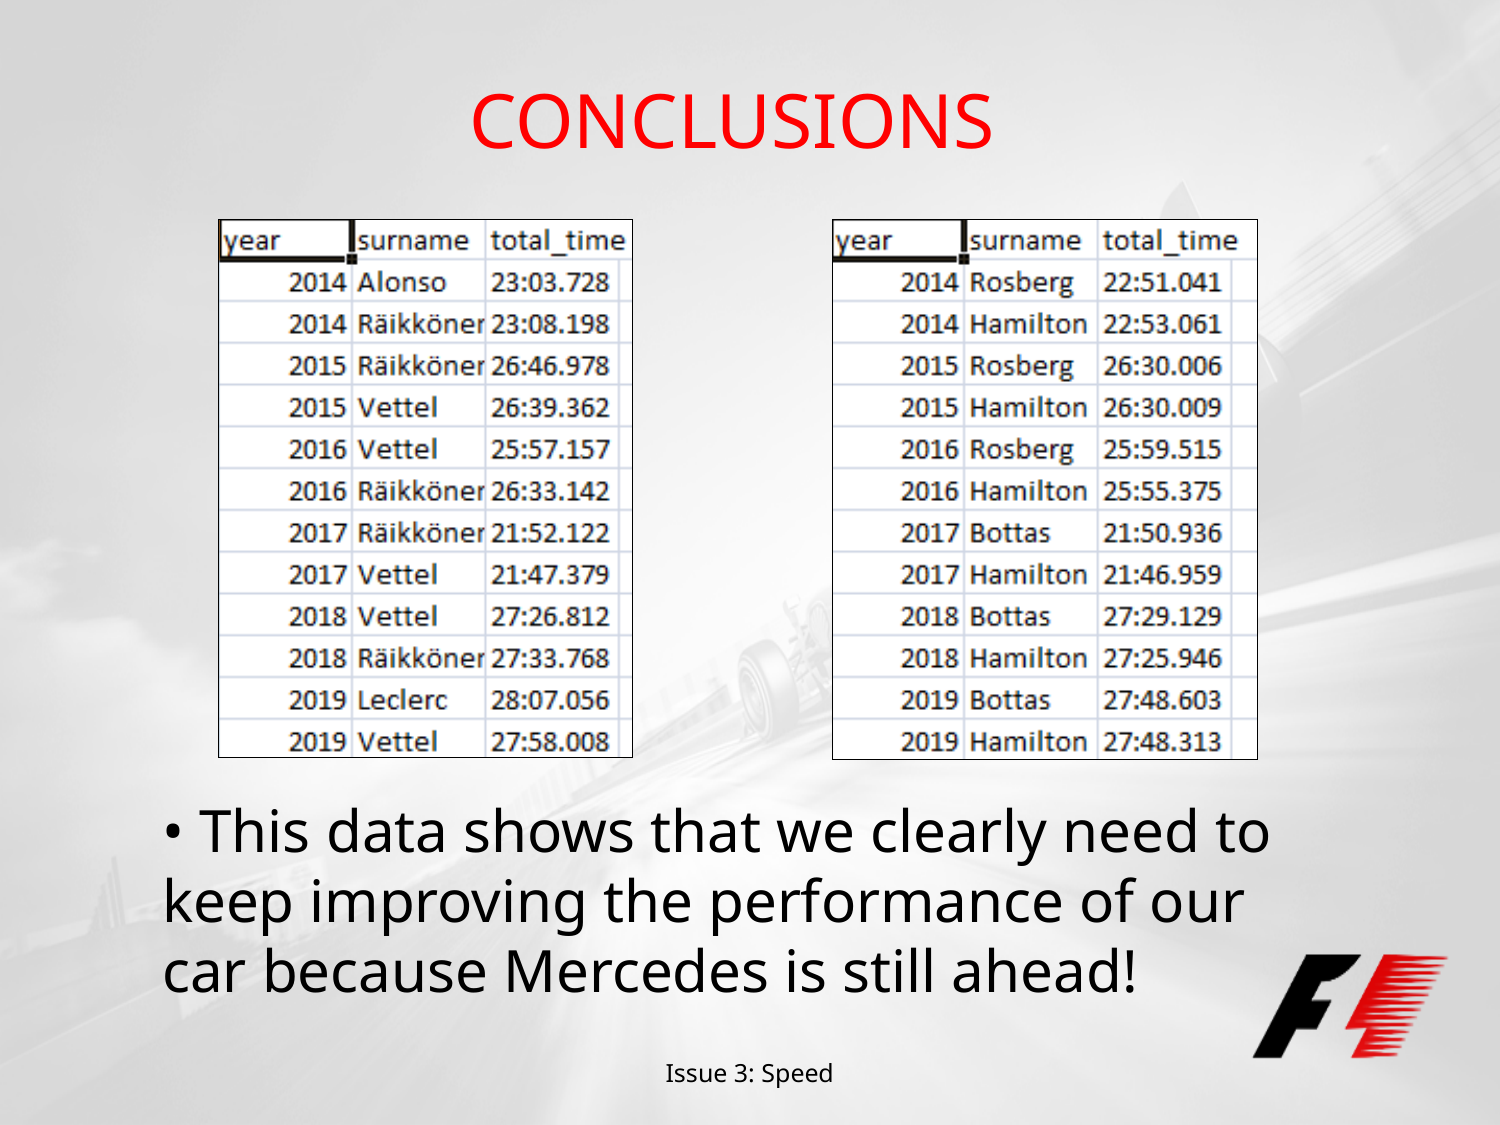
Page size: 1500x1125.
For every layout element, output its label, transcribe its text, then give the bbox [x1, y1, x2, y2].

text_box CONCLUSIONS [100, 66, 1365, 172]
footer Issue 3: Speed [496, 1042, 1004, 1103]
picture [0, 0, 1500, 1125]
text_box • This data shows that we clearly need to keep improving the performance of our car because Mercedes is still ahead! [147, 786, 1294, 1012]
